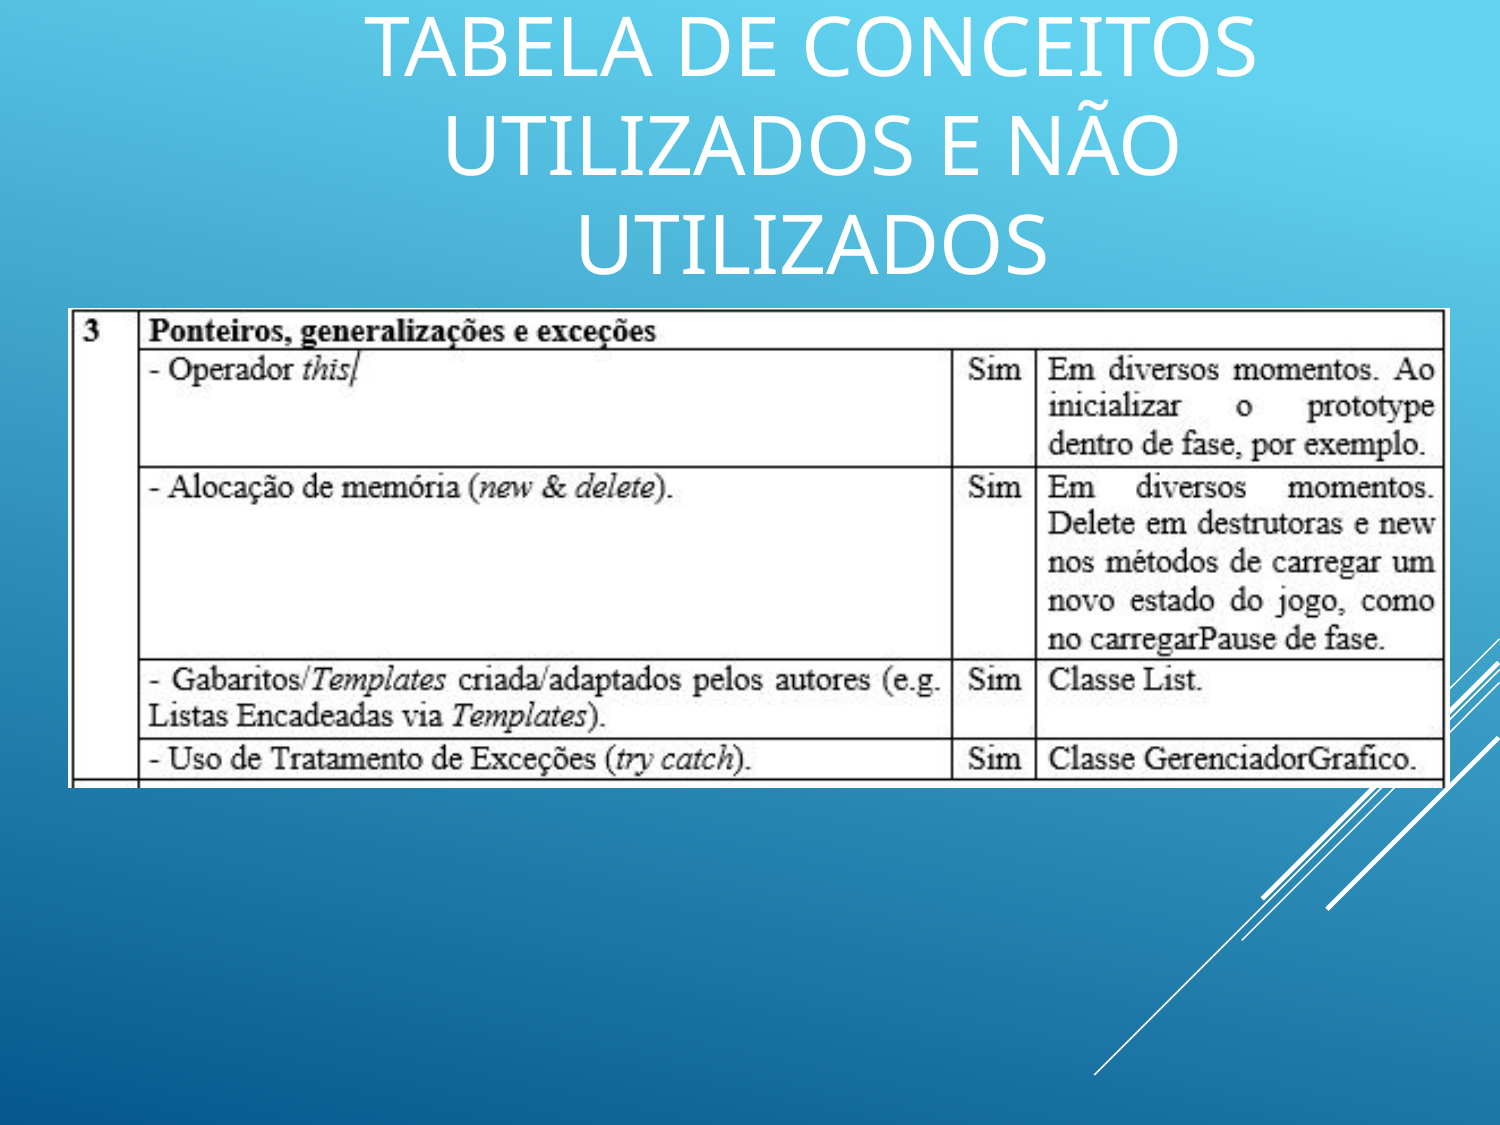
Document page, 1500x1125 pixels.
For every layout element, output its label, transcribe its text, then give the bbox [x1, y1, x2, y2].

picture [68, 307, 1450, 789]
title TABELA DE CONCEITOS UTILIZADOS E NÃO UTILIZADOS [274, 17, 1350, 268]
list Ponteiros, generalizações e exceções Operador this. Alocação de memória (new & delete) Gabaritos/Templates criada/adaptados pelos autores Uso de Tratamento de Exceções (try catch) [180, 345, 1500, 964]
